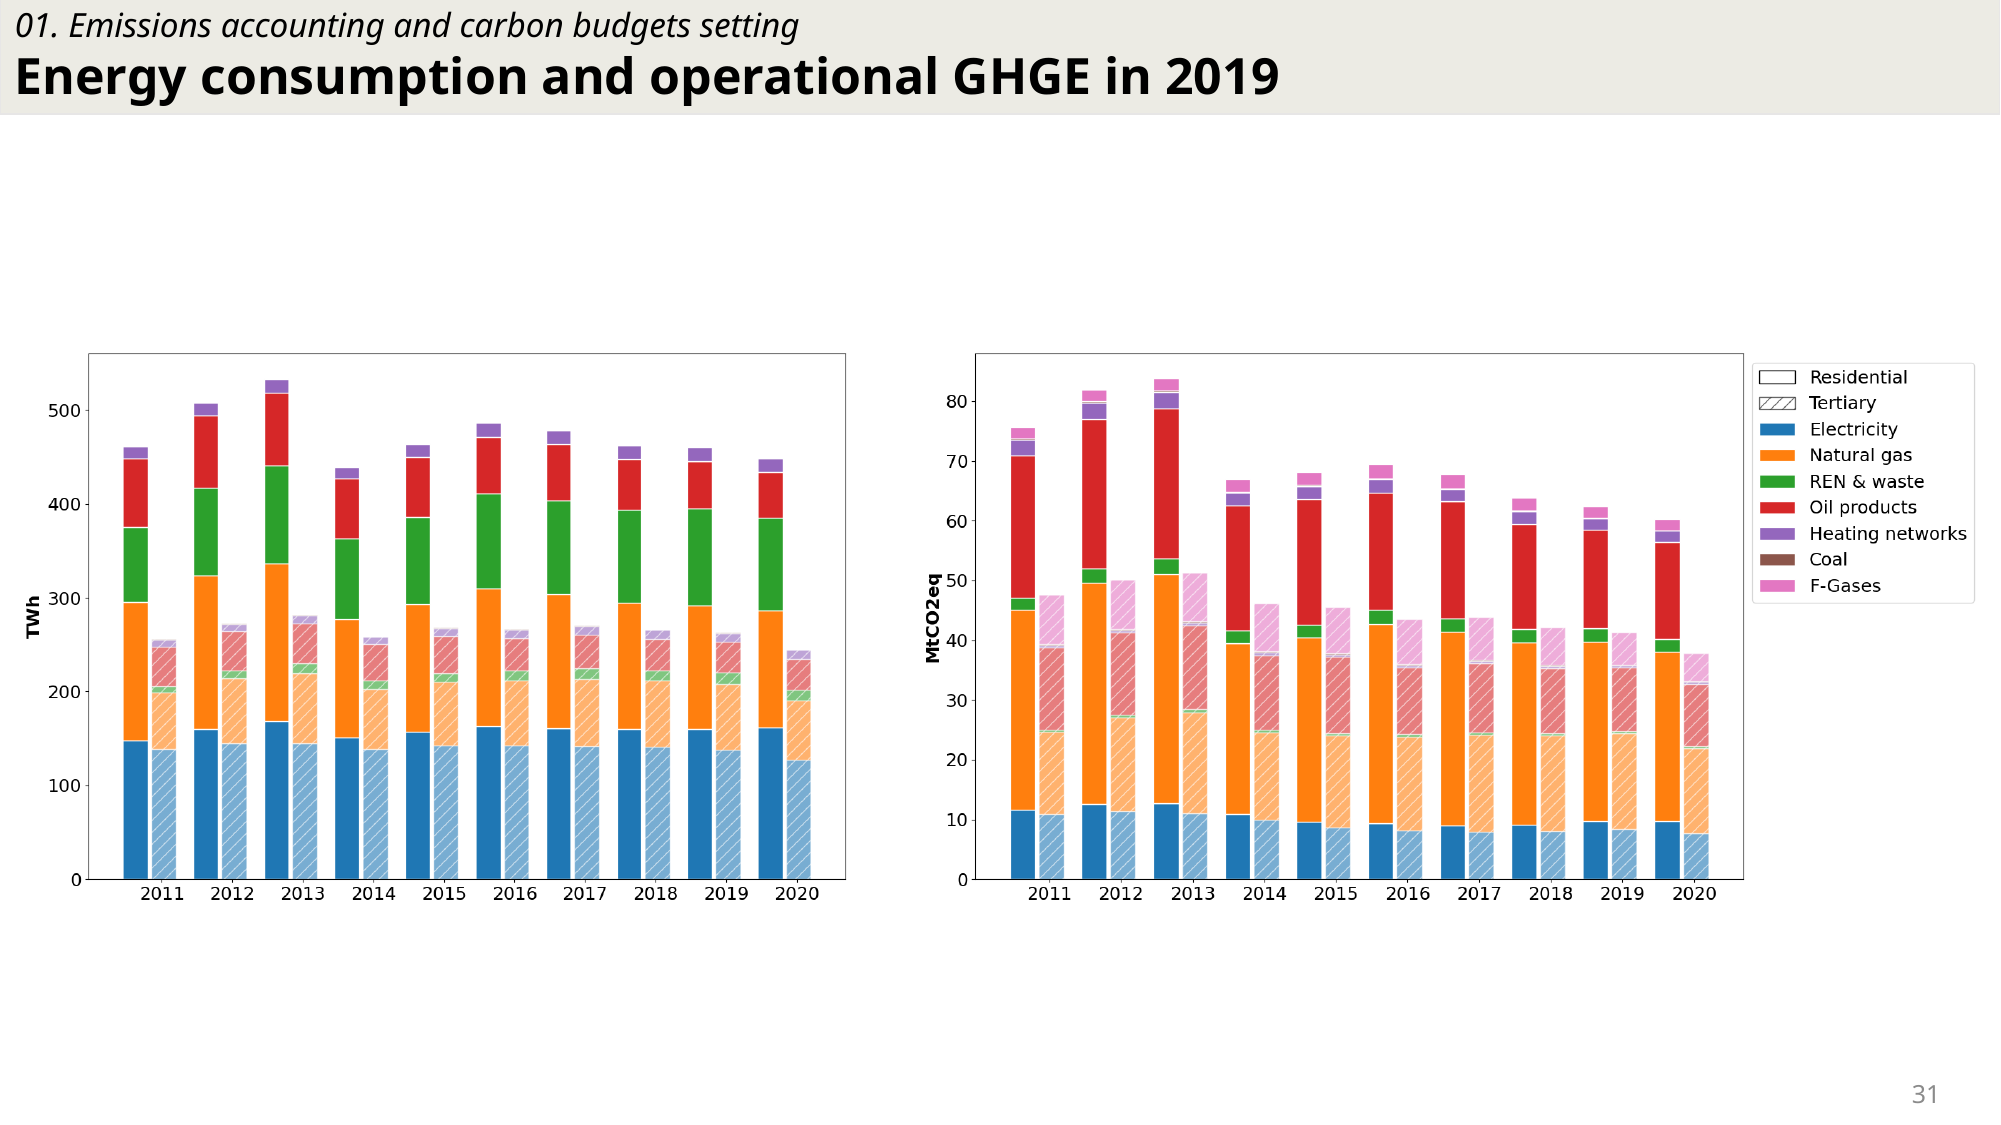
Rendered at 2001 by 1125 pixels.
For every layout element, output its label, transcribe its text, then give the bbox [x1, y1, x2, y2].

slide_number 31 [1505, 1065, 1956, 1125]
text_box 01. Emissions accounting and carbon budgets setting Energy consumption and operational GHGE in 2019 [0, 0, 2000, 115]
picture [916, 346, 1981, 910]
picture [19, 346, 851, 910]
